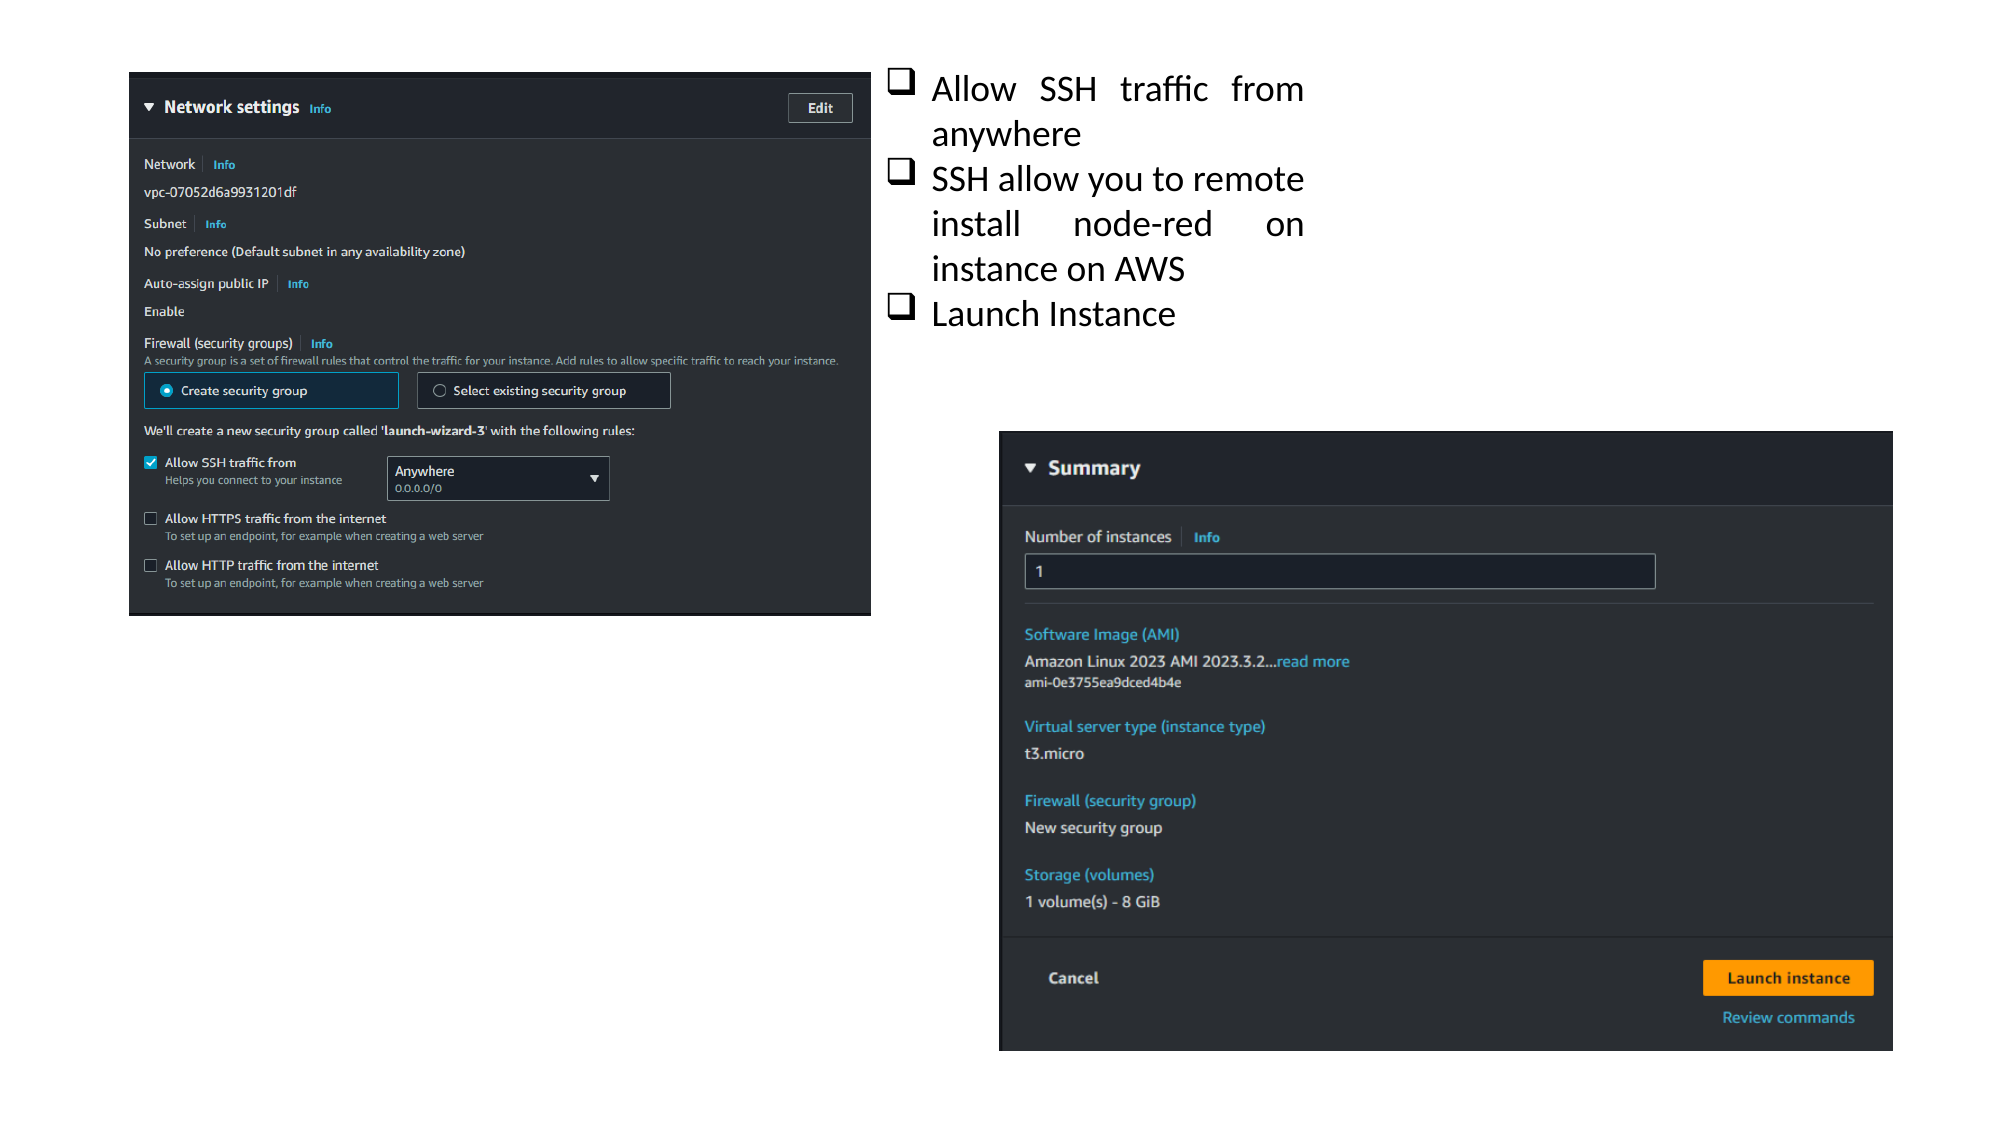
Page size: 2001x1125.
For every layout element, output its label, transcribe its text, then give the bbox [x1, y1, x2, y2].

picture [999, 431, 1893, 1051]
picture [129, 72, 871, 616]
text_box Allow SSH traffic from anywhere SSH allow you to remote install node-red on instance on AWS Launch Instance [870, 56, 1320, 342]
